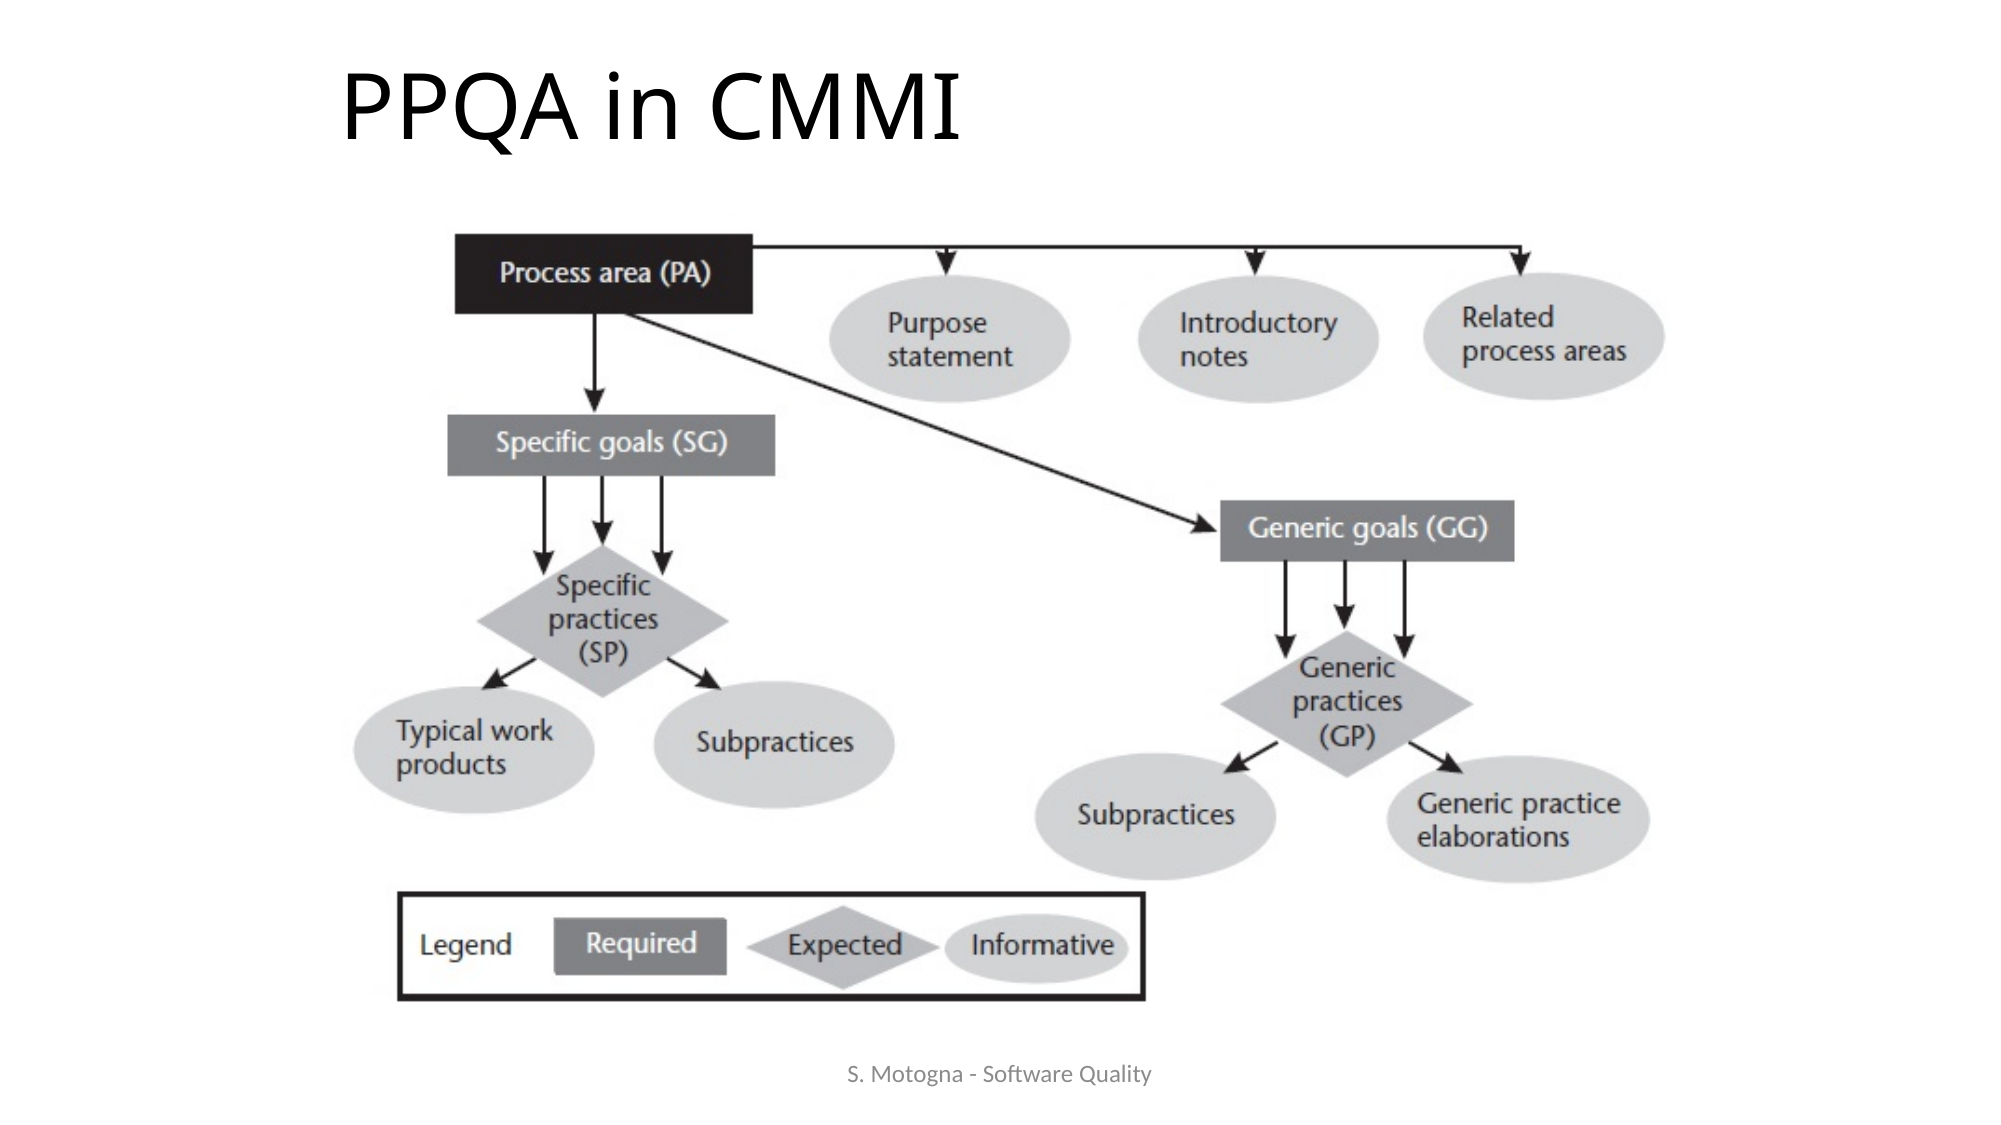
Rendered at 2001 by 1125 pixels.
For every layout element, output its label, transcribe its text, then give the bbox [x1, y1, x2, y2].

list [312, 212, 1690, 1011]
footer S. Motogna - Software Quality [662, 1042, 1338, 1103]
title PPQA in CMMI [324, 45, 1675, 175]
